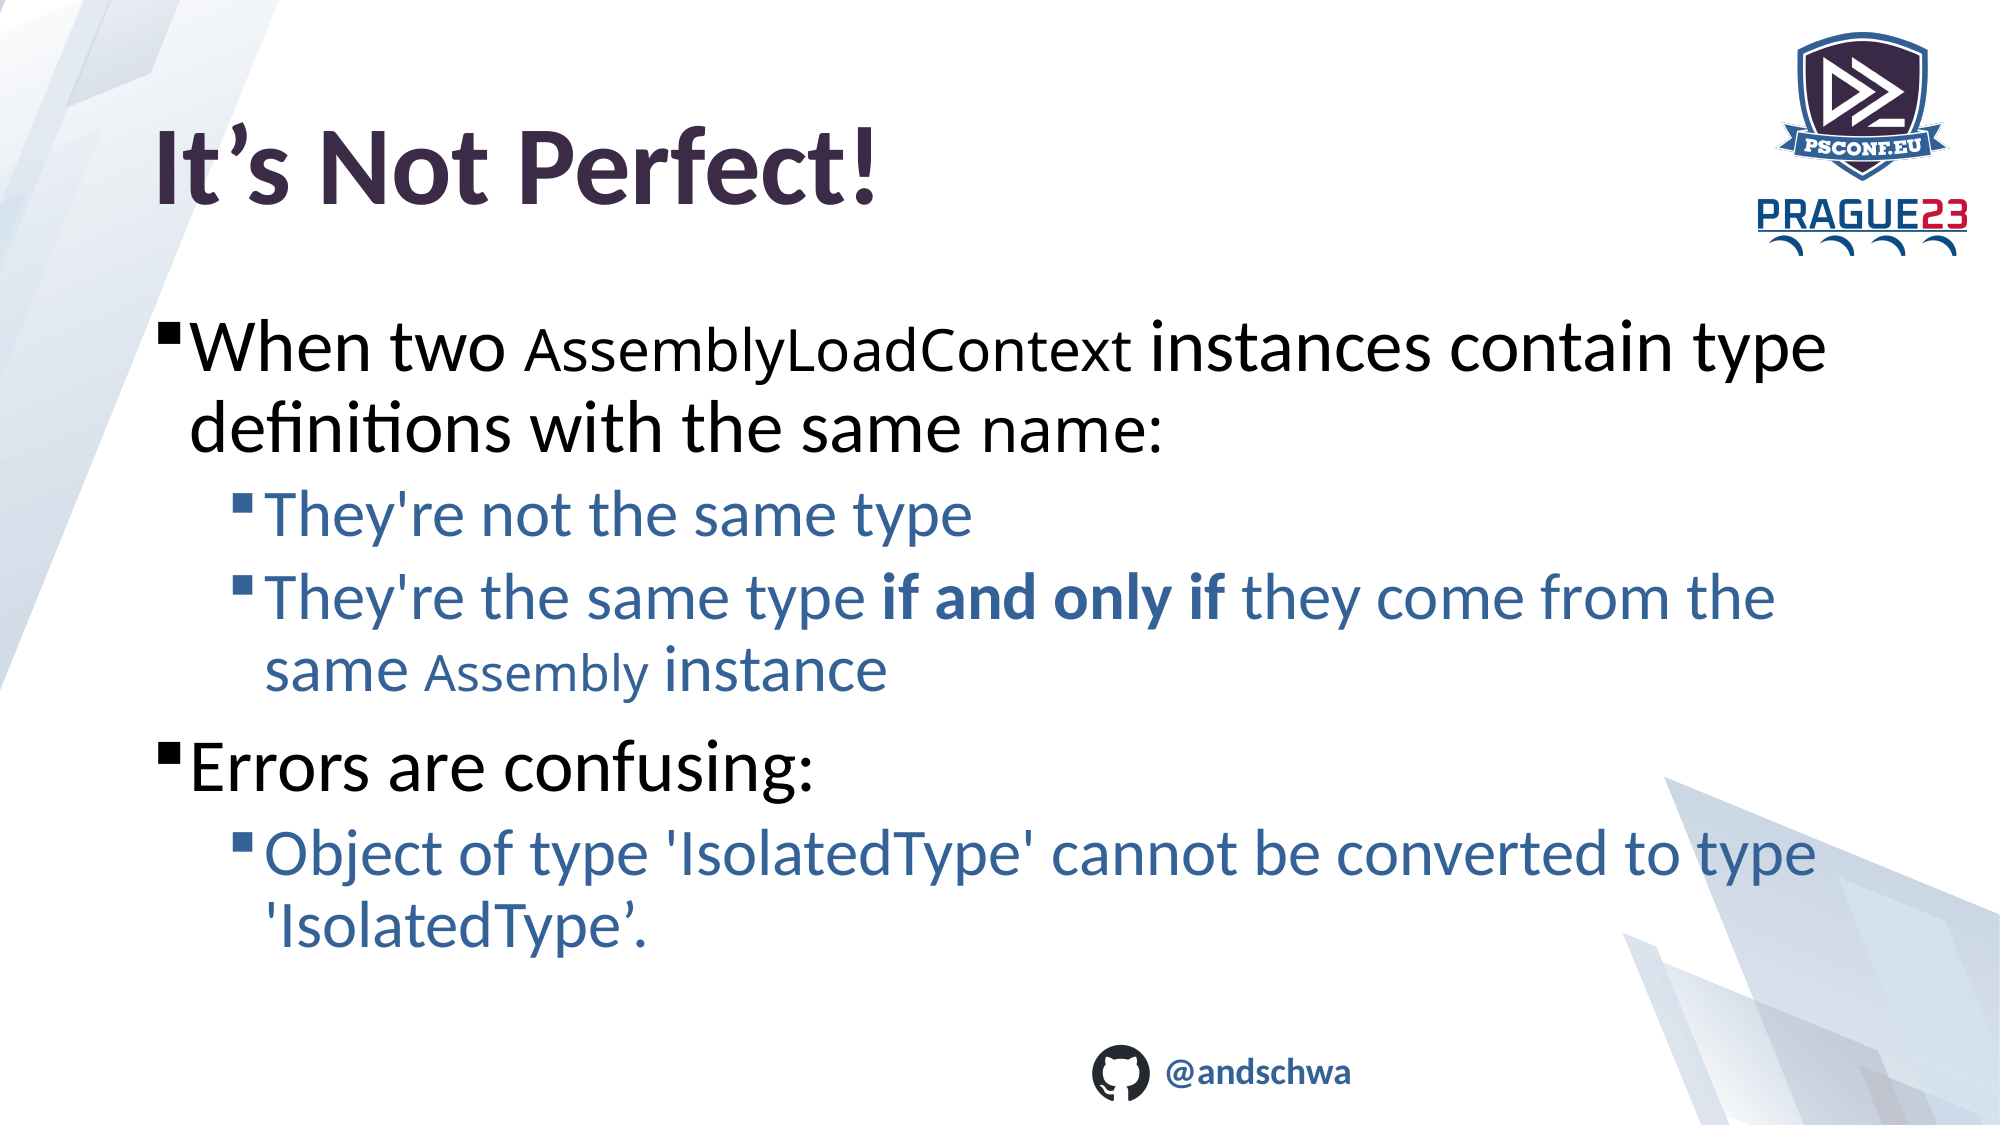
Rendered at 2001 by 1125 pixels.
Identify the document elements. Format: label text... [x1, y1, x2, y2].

list When two AssemblyLoadContext instances contain type definitions with the same name: They're not the same type They're the same type if and only if they come from the same Assembly instance Errors are confusing: Object of type 'IsolatedType' cannot be converted to type 'IsolatedType’. [137, 299, 1863, 1014]
picture [0, 0, 2000, 1125]
title It’s Not Perfect! [137, 59, 1735, 278]
